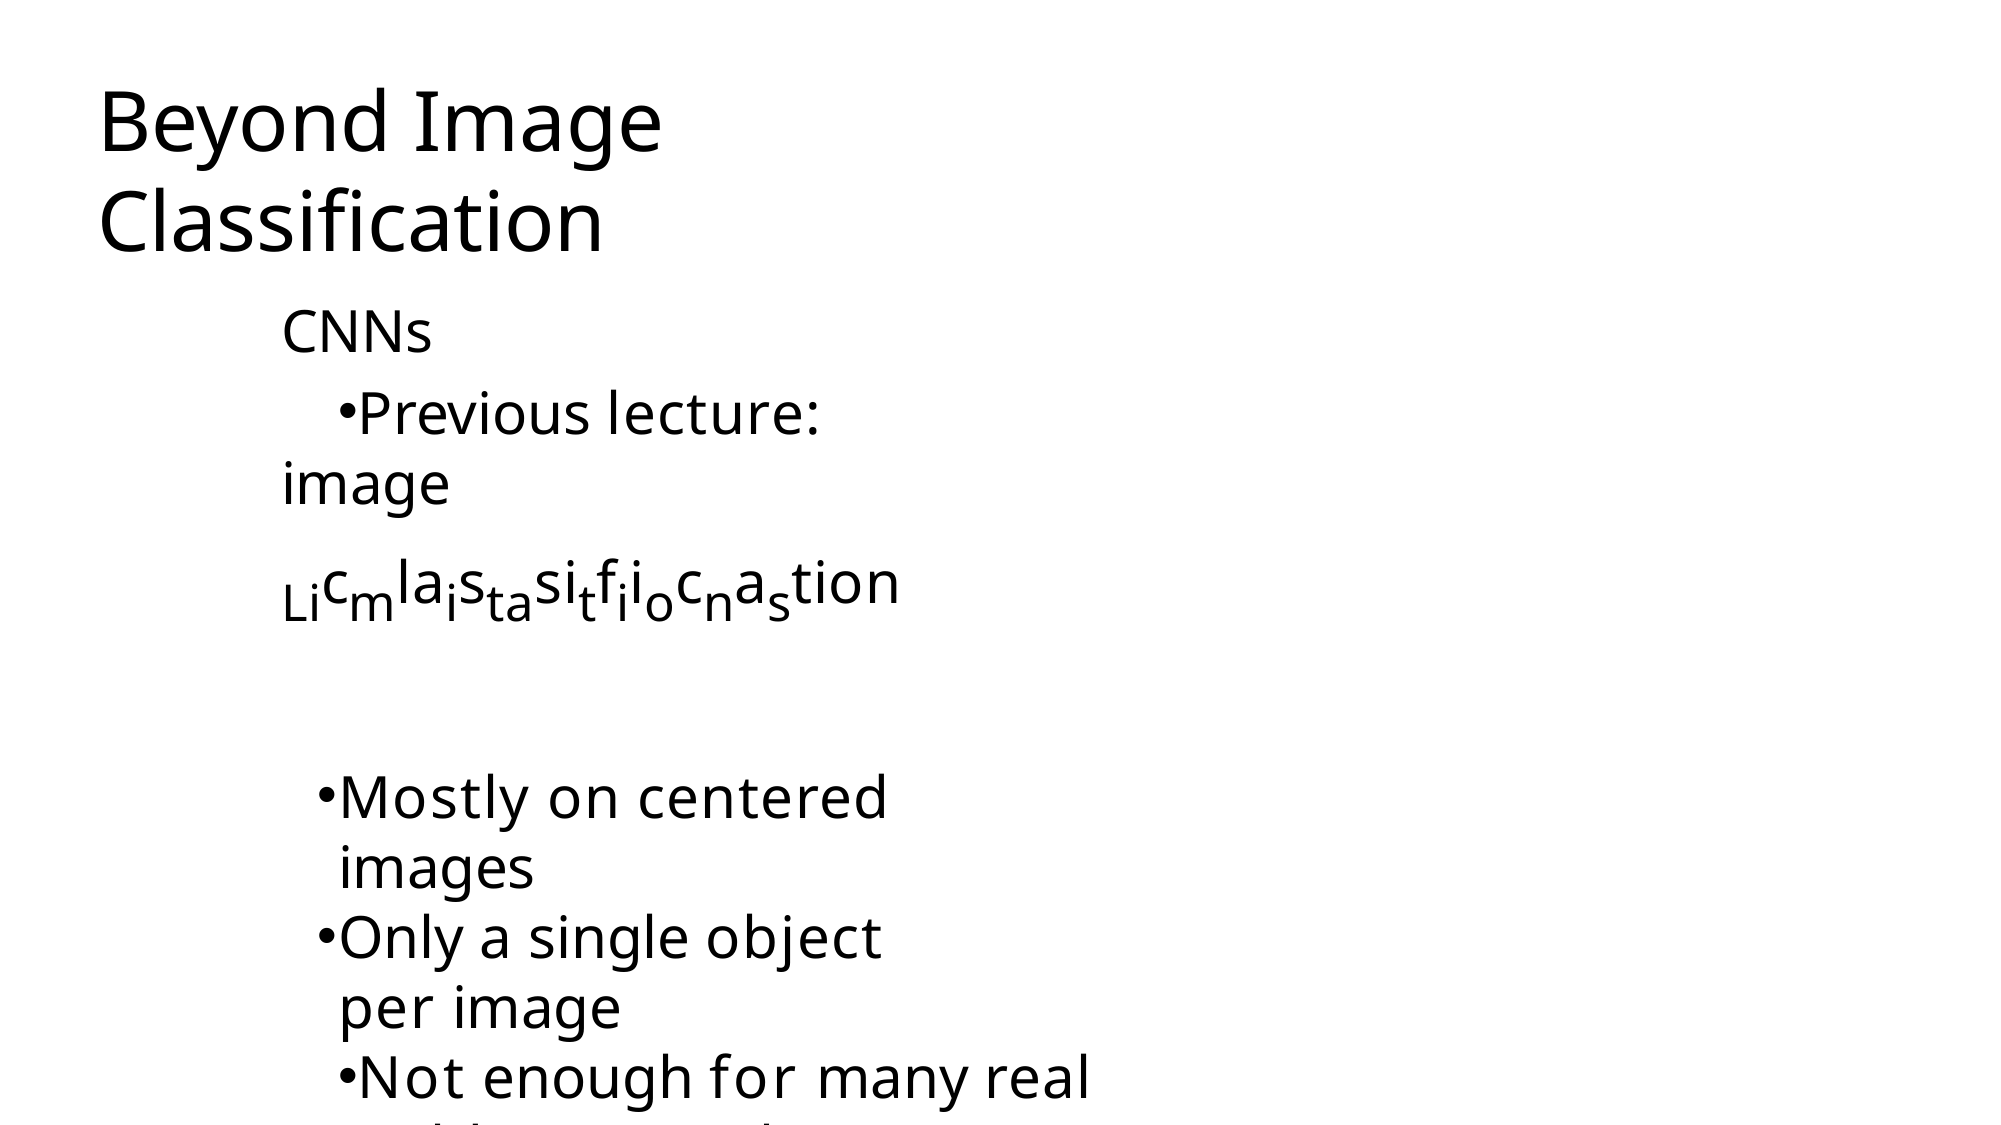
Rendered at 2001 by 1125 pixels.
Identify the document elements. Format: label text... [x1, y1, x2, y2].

text_box CNNs Previous lecture: image Licmlaistasitfiiocnastion Mostly on centered images Only a single object per image Not enough for many real world vision tasks [274, 280, 1194, 1125]
title Beyond Image Classification [94, 65, 1160, 268]
